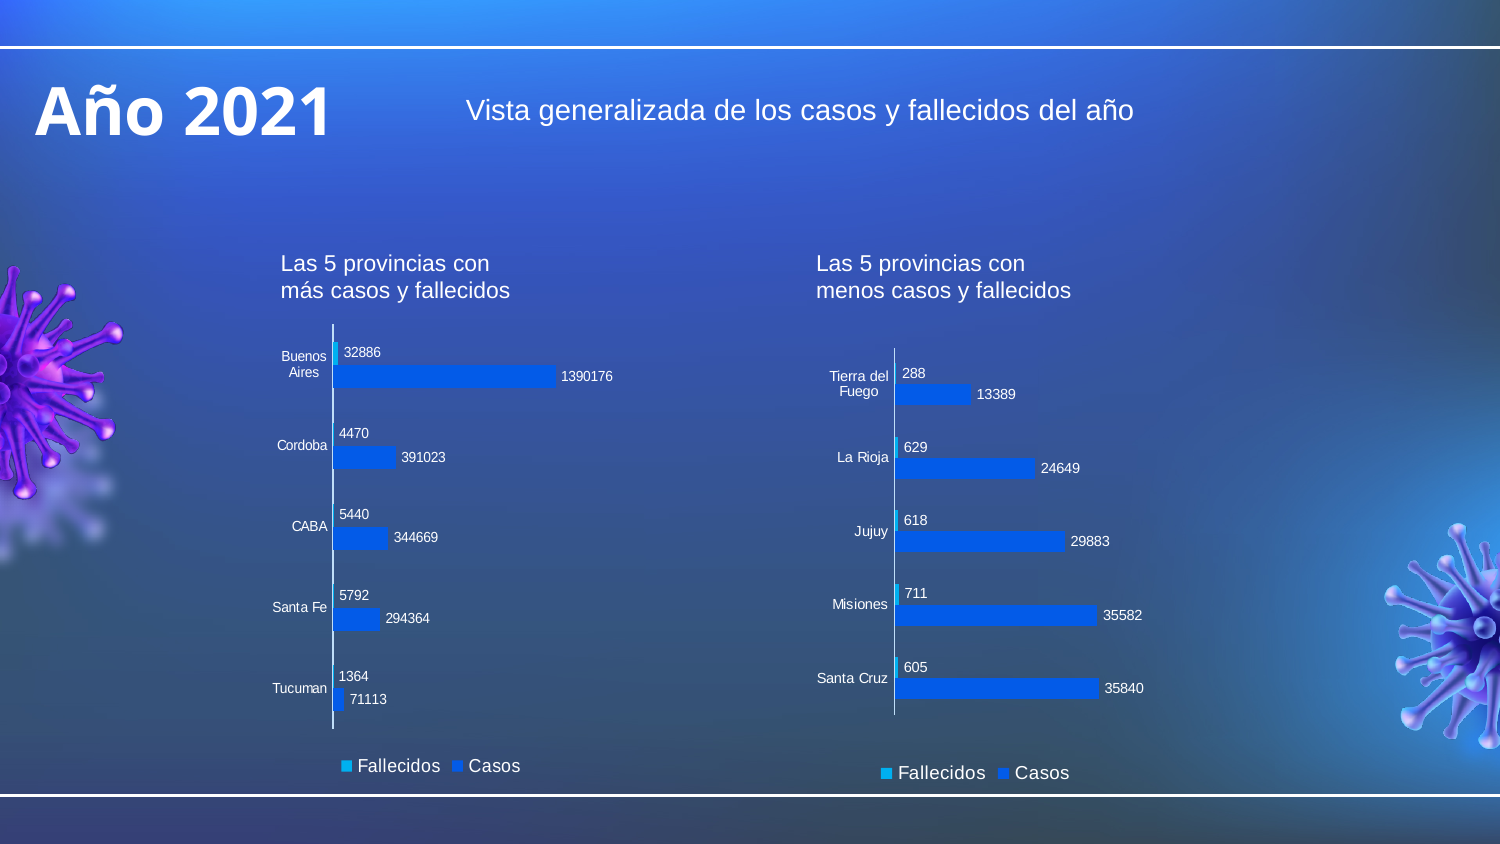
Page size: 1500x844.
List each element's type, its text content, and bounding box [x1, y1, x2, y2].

text_box Vista generalizada de los casos y fallecidos del año [451, 84, 1152, 134]
picture [0, 0, 1500, 46]
chart [800, 322, 1150, 791]
title Año 2021 [11, 53, 361, 148]
text_box Las 5 provincias con menos casos y fallecidos [801, 240, 1094, 311]
picture [0, 49, 1500, 844]
chart [265, 314, 615, 784]
text_box Las 5 provincias con más casos y fallecidos [265, 240, 530, 311]
